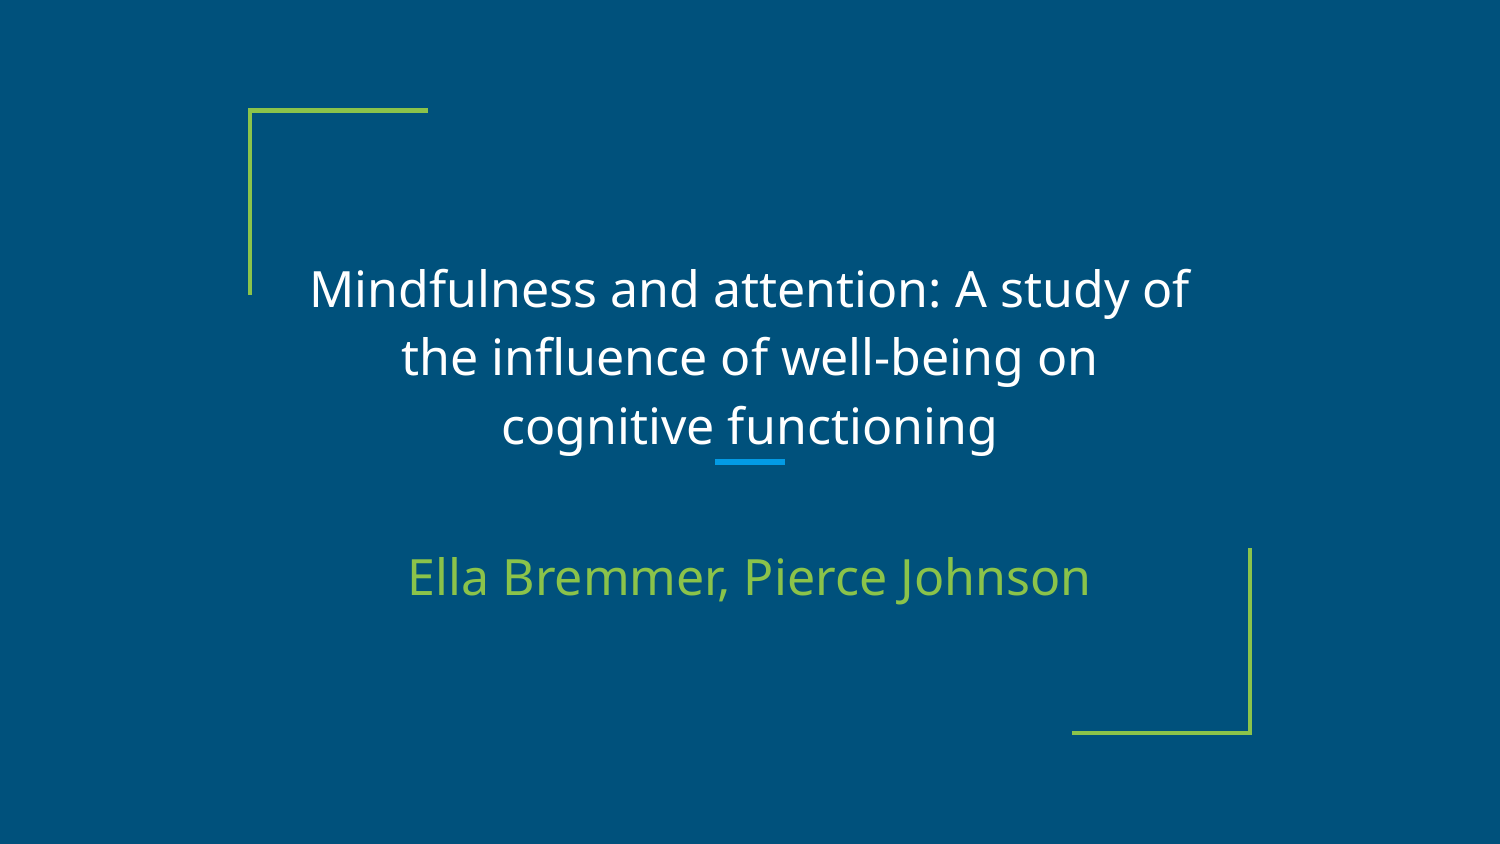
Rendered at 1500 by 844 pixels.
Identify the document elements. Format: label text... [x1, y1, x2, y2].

title Mindfulness and attention: A study of the influence of well-being on cognitive functioning [275, 234, 1225, 474]
subtitle Ella Bremmer, Pierce Johnson [275, 526, 1225, 676]
